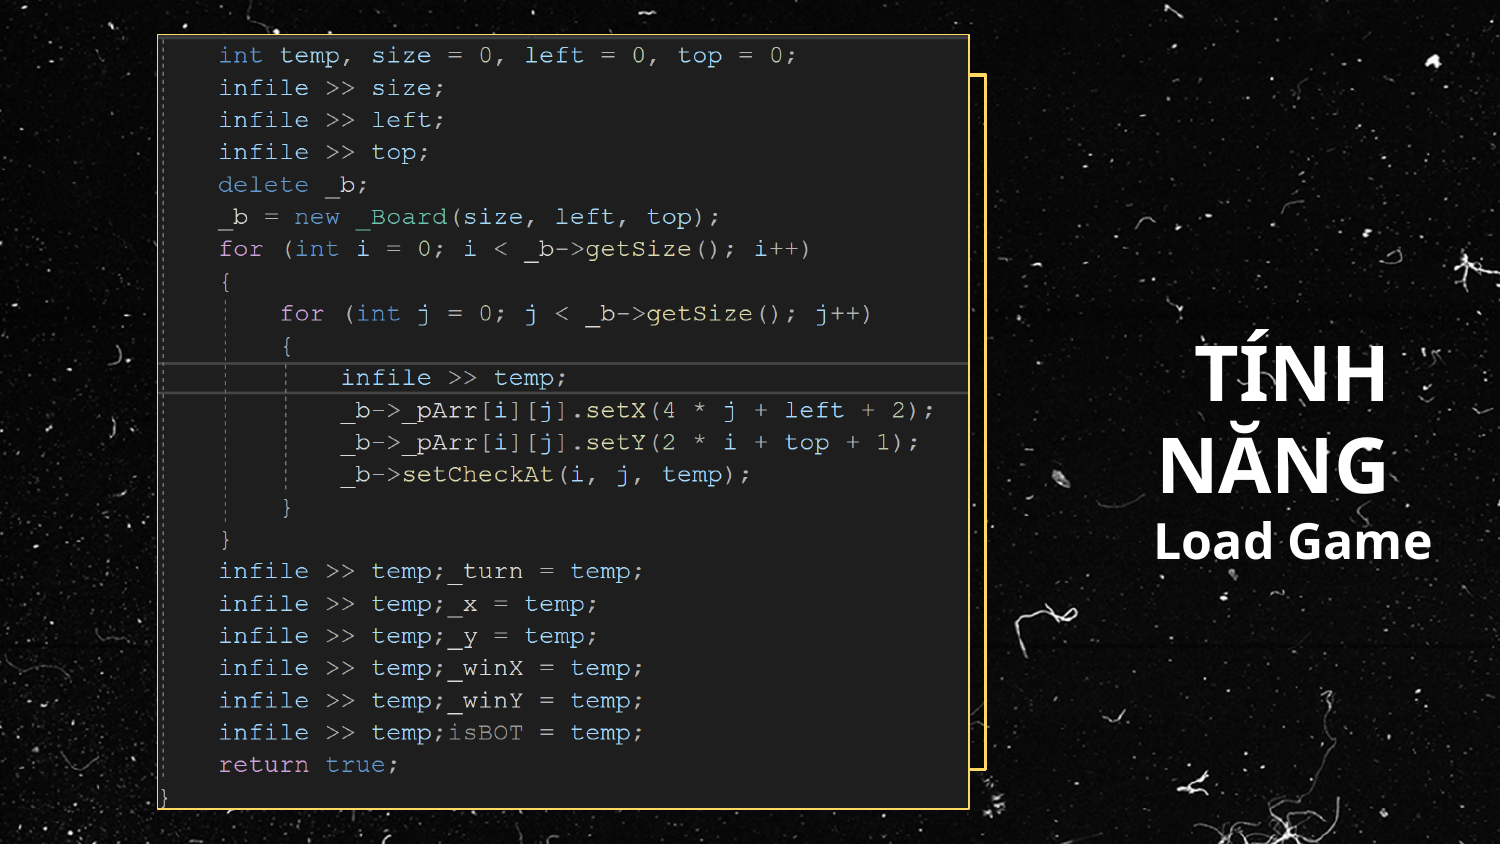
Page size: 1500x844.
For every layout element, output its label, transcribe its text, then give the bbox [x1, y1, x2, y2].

title TÍNH NĂNG Load Game [1073, 348, 1500, 546]
text_box [974, 75, 986, 770]
picture [0, 0, 1500, 844]
